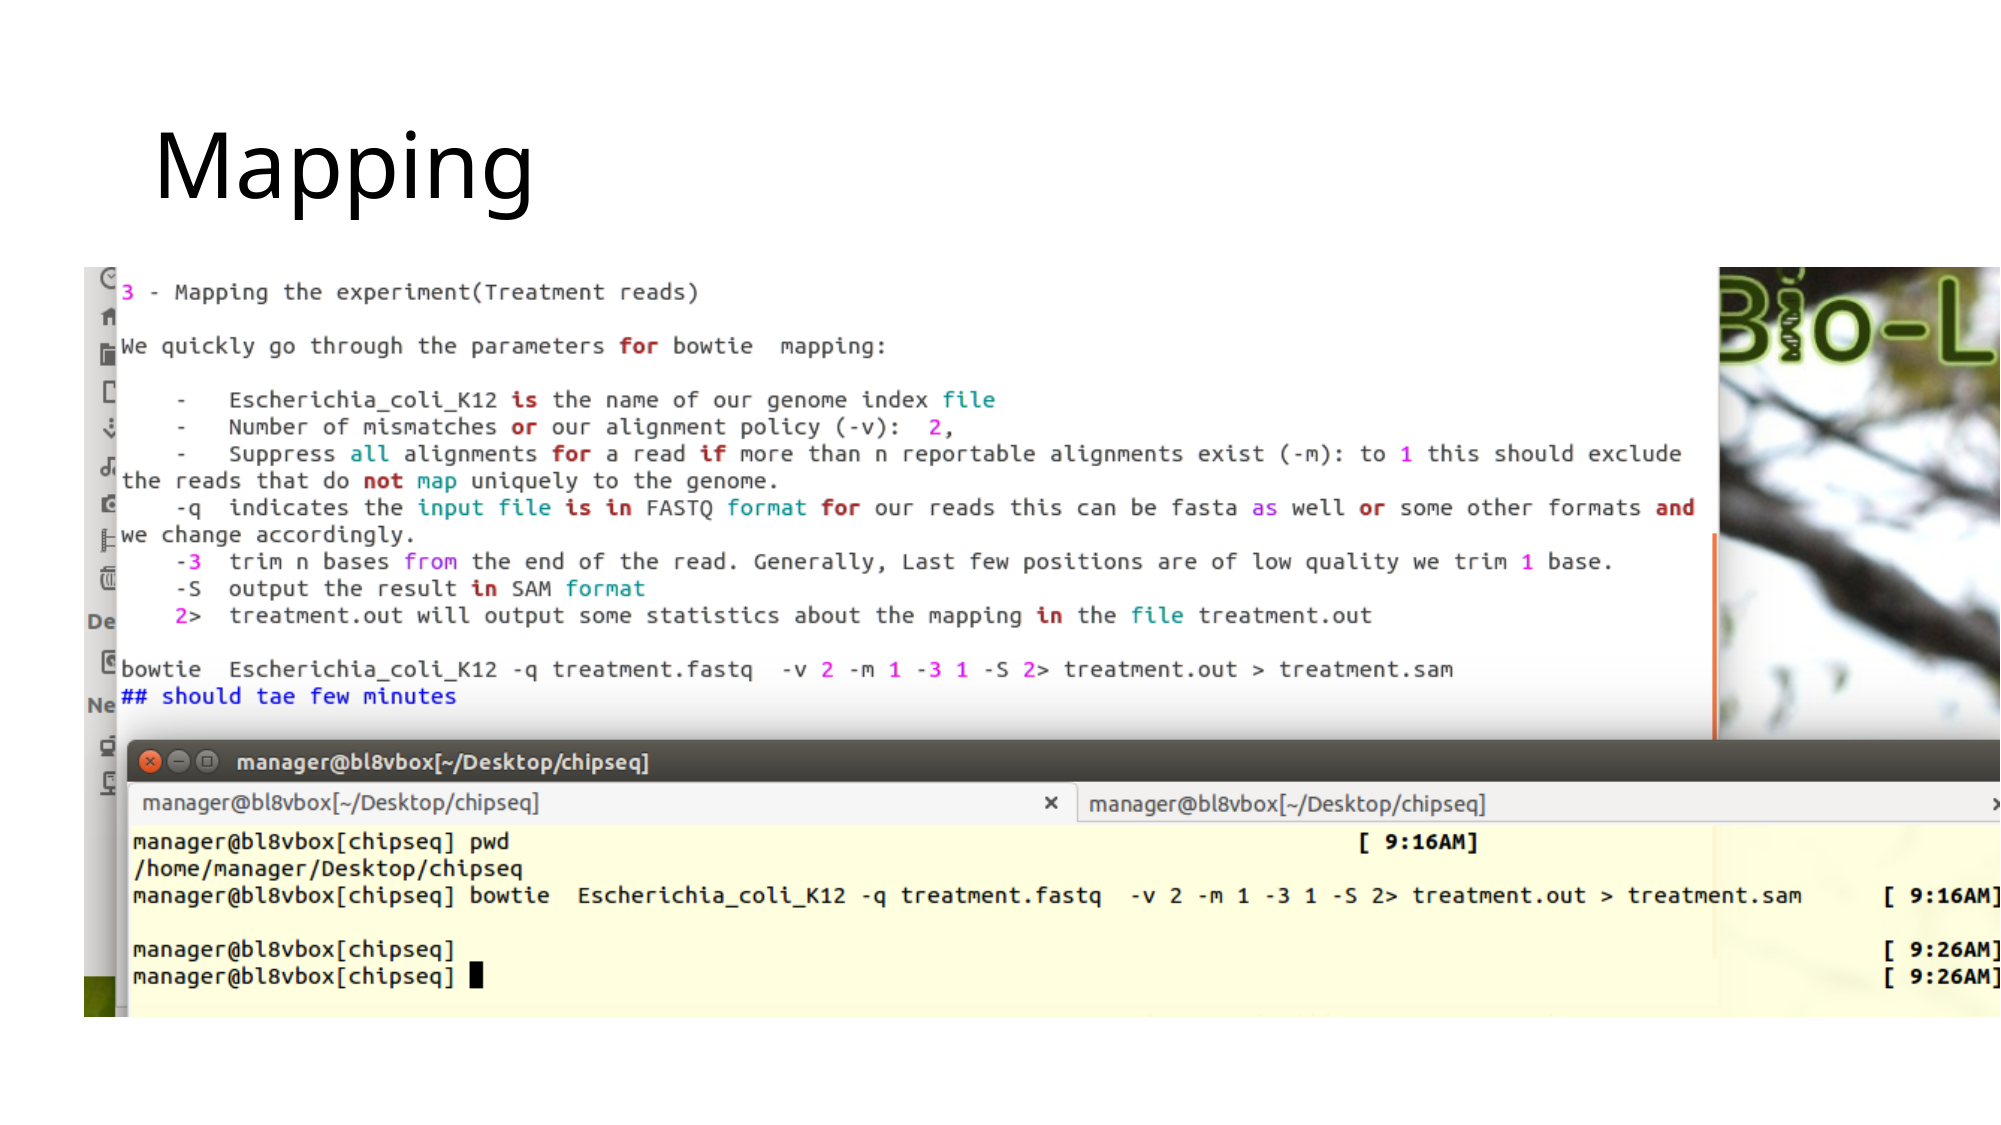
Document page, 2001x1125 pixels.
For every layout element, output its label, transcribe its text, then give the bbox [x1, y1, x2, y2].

title Mapping [137, 59, 1863, 267]
picture [84, 267, 2000, 1017]
